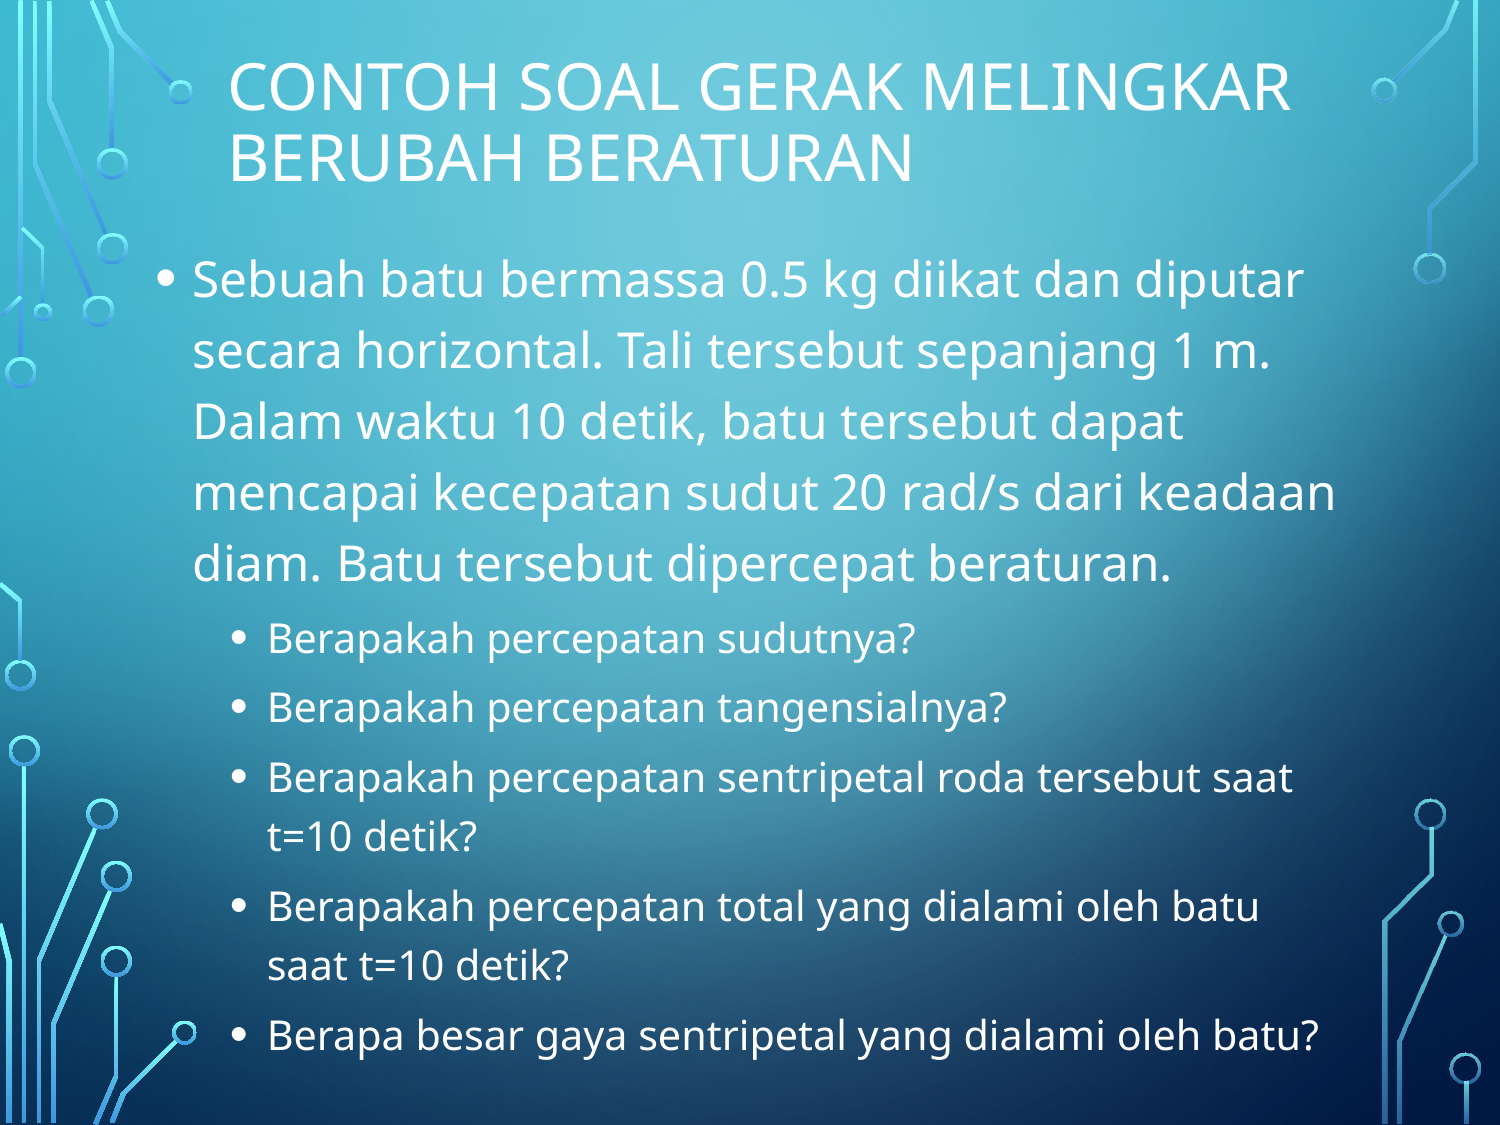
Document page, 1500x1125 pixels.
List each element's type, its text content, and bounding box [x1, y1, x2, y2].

title Contoh soal gerak melingkar berubah beraturan [212, 24, 1432, 225]
list Sebuah batu bermassa 0.5 kg diikat dan diputar secara horizontal. Tali tersebut sepanjang 1 m. Dalam waktu 10 detik, batu tersebut dapat mencapai kecepatan sudut 20 rad/s dari keadaan diam. Batu tersebut dipercepat beraturan. Berapakah percepatan sudutnya? Berapakah percepatan tangensialnya? Berapakah percepatan sentripetal roda tersebut saat t=10 detik? Berapakah percepatan total yang dialami oleh batu saat t=10 detik? Berapa besar gaya sentripetal yang dialami oleh batu? [140, 228, 1360, 1100]
